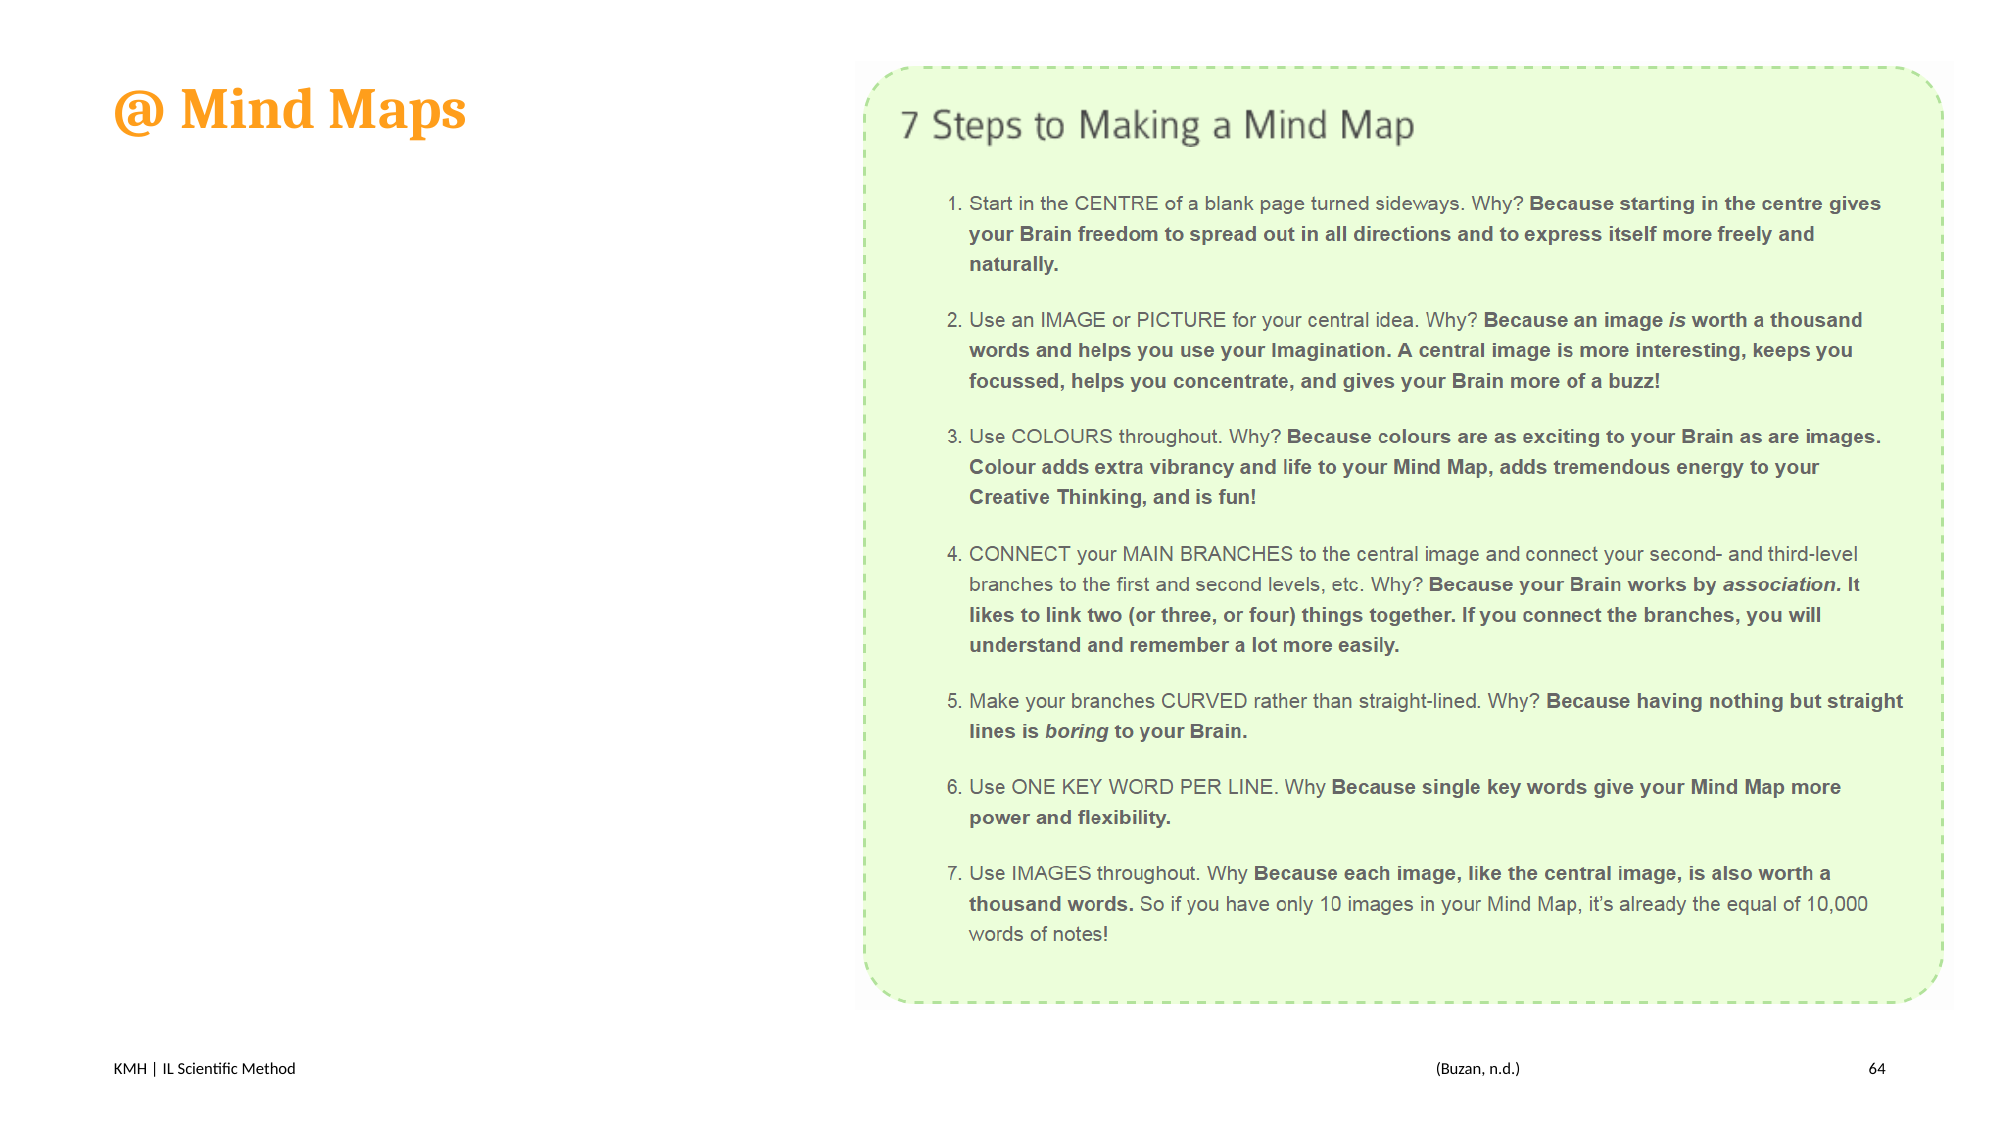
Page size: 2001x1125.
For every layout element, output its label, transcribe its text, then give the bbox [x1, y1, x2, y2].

slide_number 64 [1803, 1056, 1886, 1080]
footer KMH | IL Scientific Method [114, 1056, 953, 1080]
title @ Mind Maps [114, 78, 855, 209]
slide_number (Buzan, n.d.) [1177, 1056, 1780, 1080]
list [855, 61, 1954, 1010]
